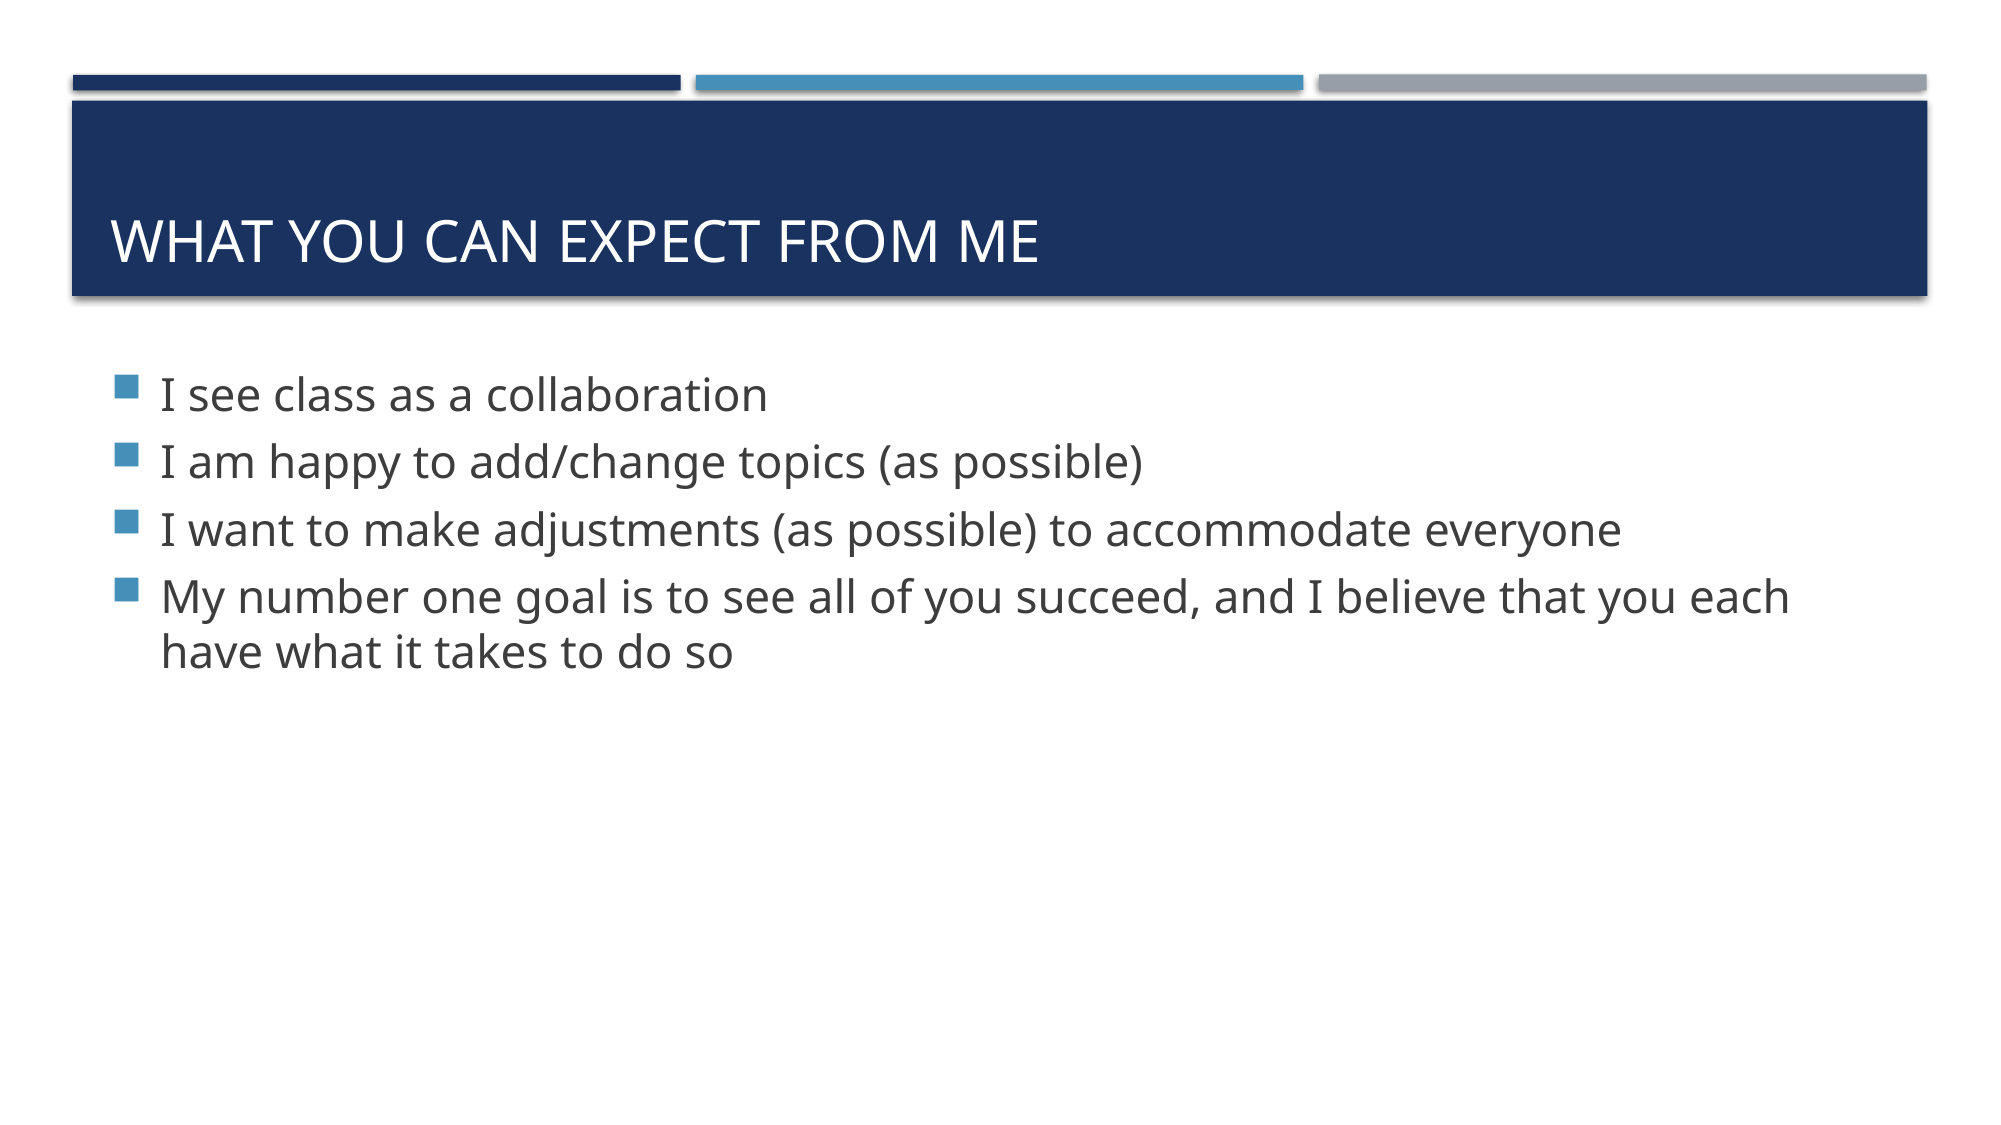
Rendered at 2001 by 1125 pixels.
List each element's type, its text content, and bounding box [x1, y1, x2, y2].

list I see class as a collaboration I am happy to add/change topics (as possible) I want to make adjustments (as possible) to accommodate everyone My number one goal is to see all of you succeed, and I believe that you each have what it takes to do so [95, 357, 1905, 962]
title What you can expect from me [95, 115, 1905, 282]
